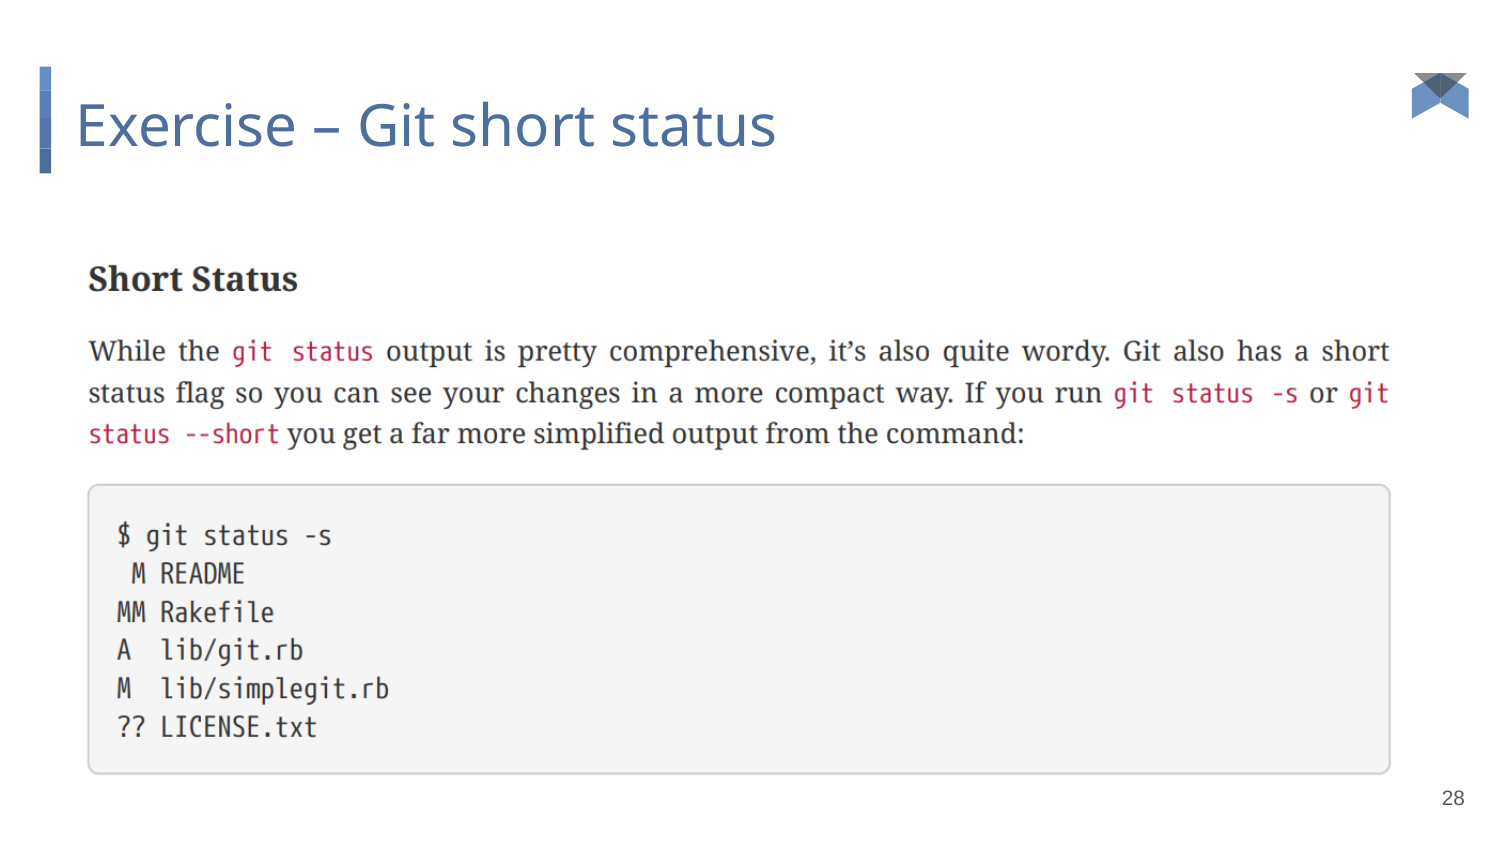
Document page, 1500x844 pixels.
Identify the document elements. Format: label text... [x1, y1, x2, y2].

slide_number 28 [1389, 764, 1480, 830]
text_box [1417, 67, 1464, 125]
picture [78, 246, 1413, 814]
title Exercise – Git short status [60, 72, 1449, 167]
